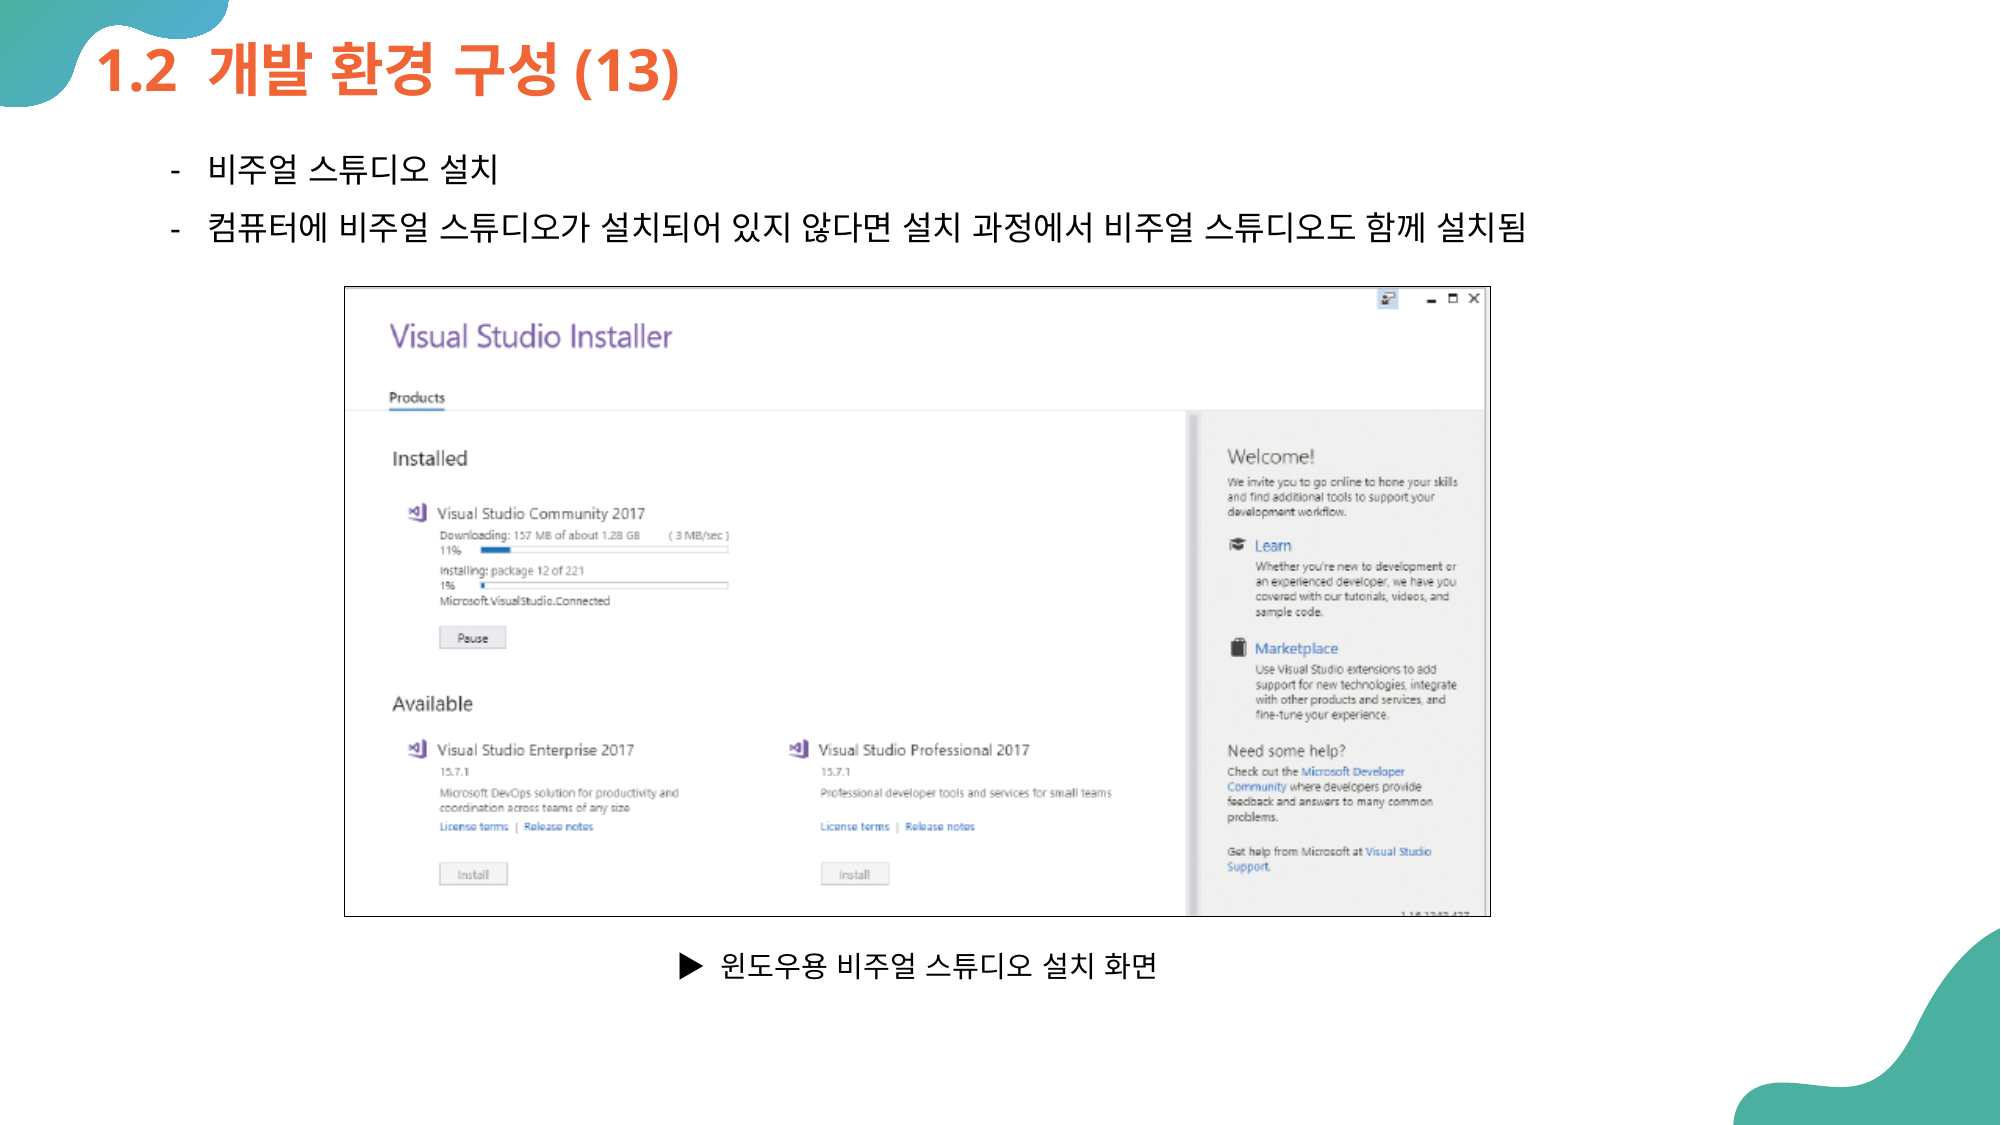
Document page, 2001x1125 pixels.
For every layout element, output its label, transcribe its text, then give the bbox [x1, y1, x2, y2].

picture [344, 286, 1491, 917]
list 비주얼 스튜디오 설치 컴퓨터에 비주얼 스튜디오가 설치되어 있지 않다면 설치 과정에서 비주얼 스튜디오도 함께 설치됨 [79, 133, 1931, 493]
title 1.2 개발 환경 구성(13) [79, 17, 1931, 128]
text_box ▶ 윈도우용 비주얼 스튜디오 설치 화면 [611, 940, 1224, 991]
